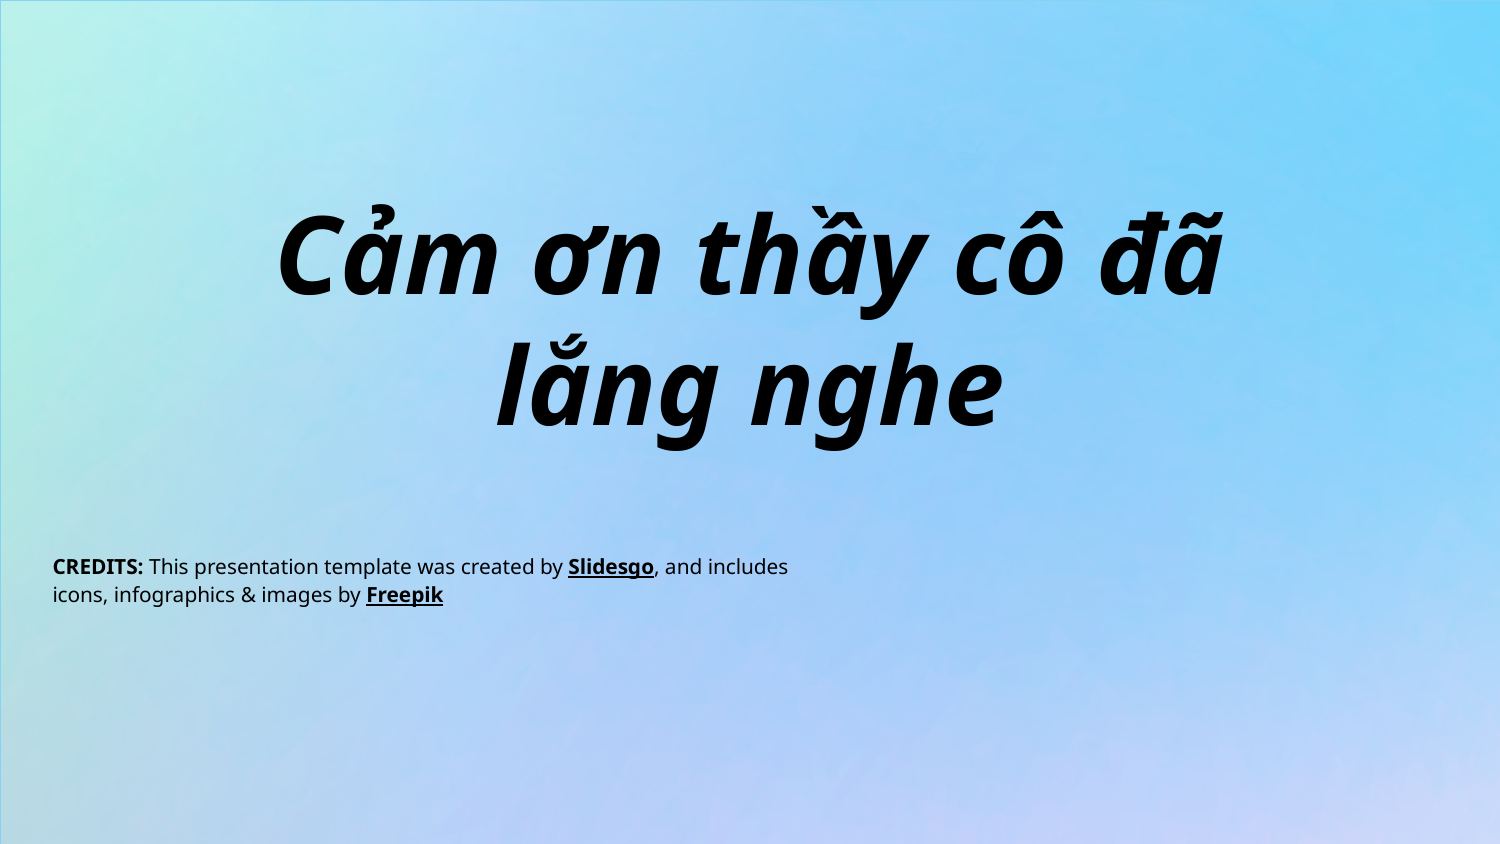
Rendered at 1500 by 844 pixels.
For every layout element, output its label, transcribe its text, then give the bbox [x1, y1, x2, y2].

picture [2, 2, 1500, 844]
title Cảm ơn thầy cô đã lắng nghe [211, 159, 1289, 462]
